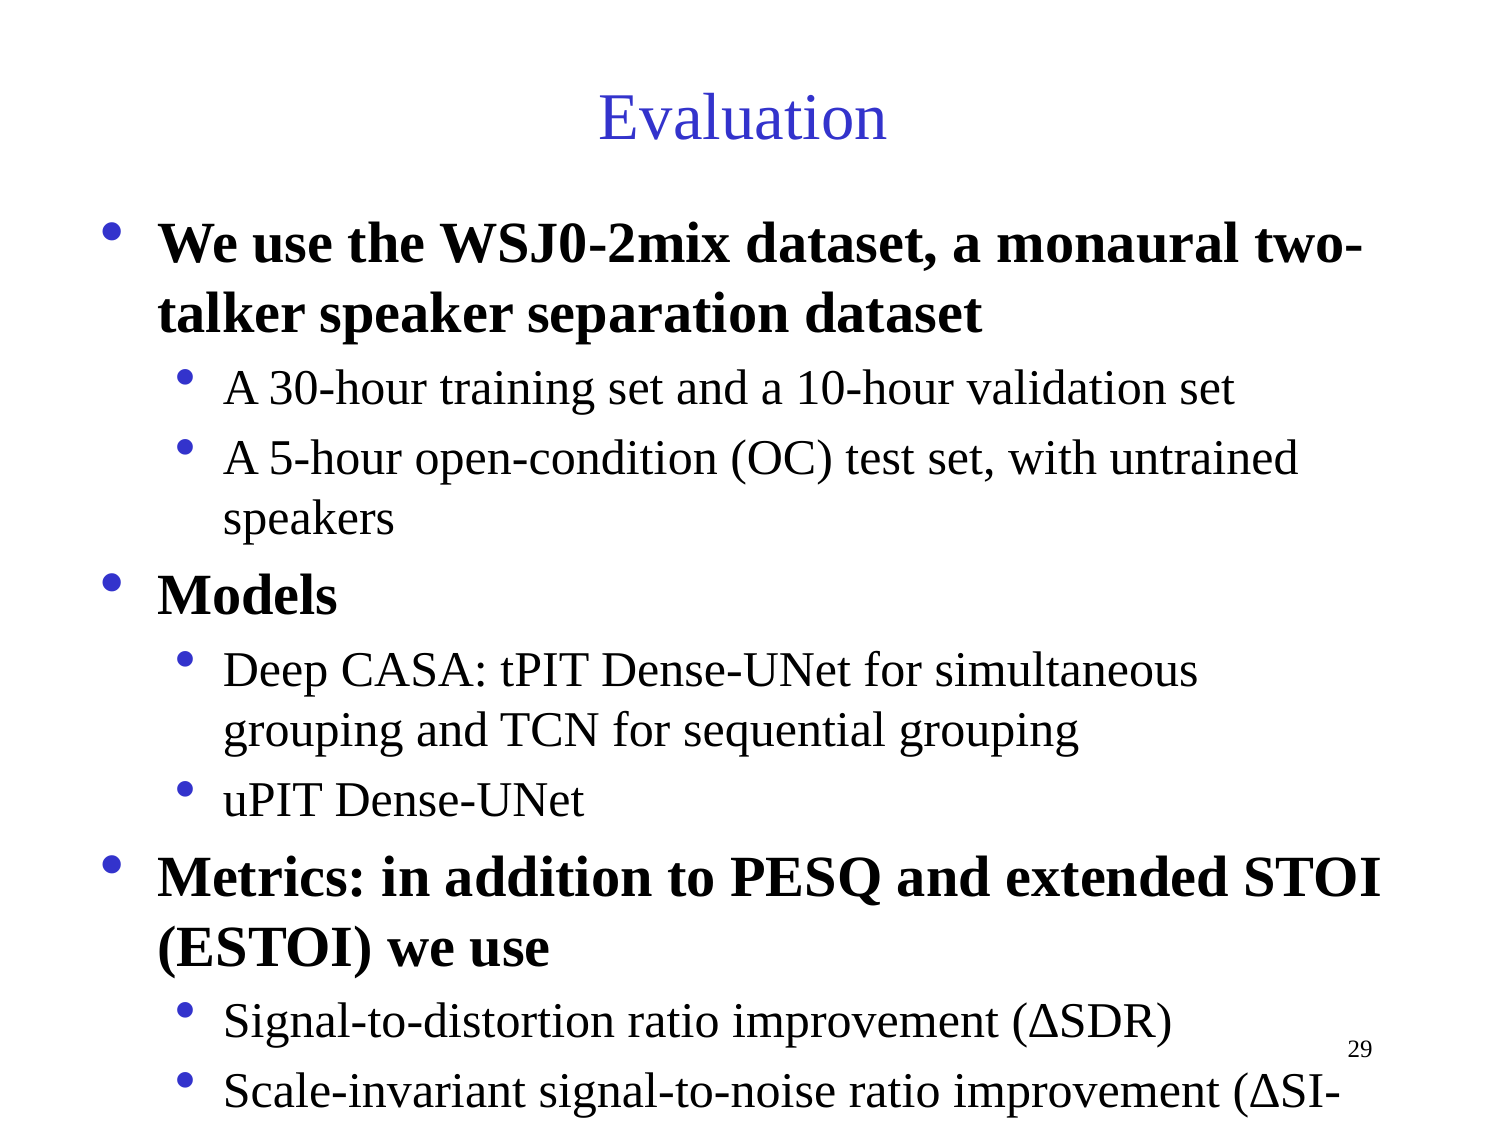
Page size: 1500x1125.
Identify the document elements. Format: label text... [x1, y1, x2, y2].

slide_number 29 [1074, 1024, 1388, 1101]
list We use the WSJ0-2mix dataset, a monaural two-talker speaker separation dataset A 30-hour training set and a 10-hour validation set A 5-hour open-condition (OC) test set, with untrained speakers Models Deep CASA: tPIT Dense-UNet for simultaneous grouping and TCN for sequential grouping uPIT Dense-UNet Metrics: in addition to PESQ and extended STOI (ESTOI) we use Signal-to-distortion ratio improvement (∆SDR) Scale-invariant signal-to-noise ratio improvement (∆SI-SNR) [85, 196, 1399, 991]
title Evaluation [87, 62, 1400, 163]
